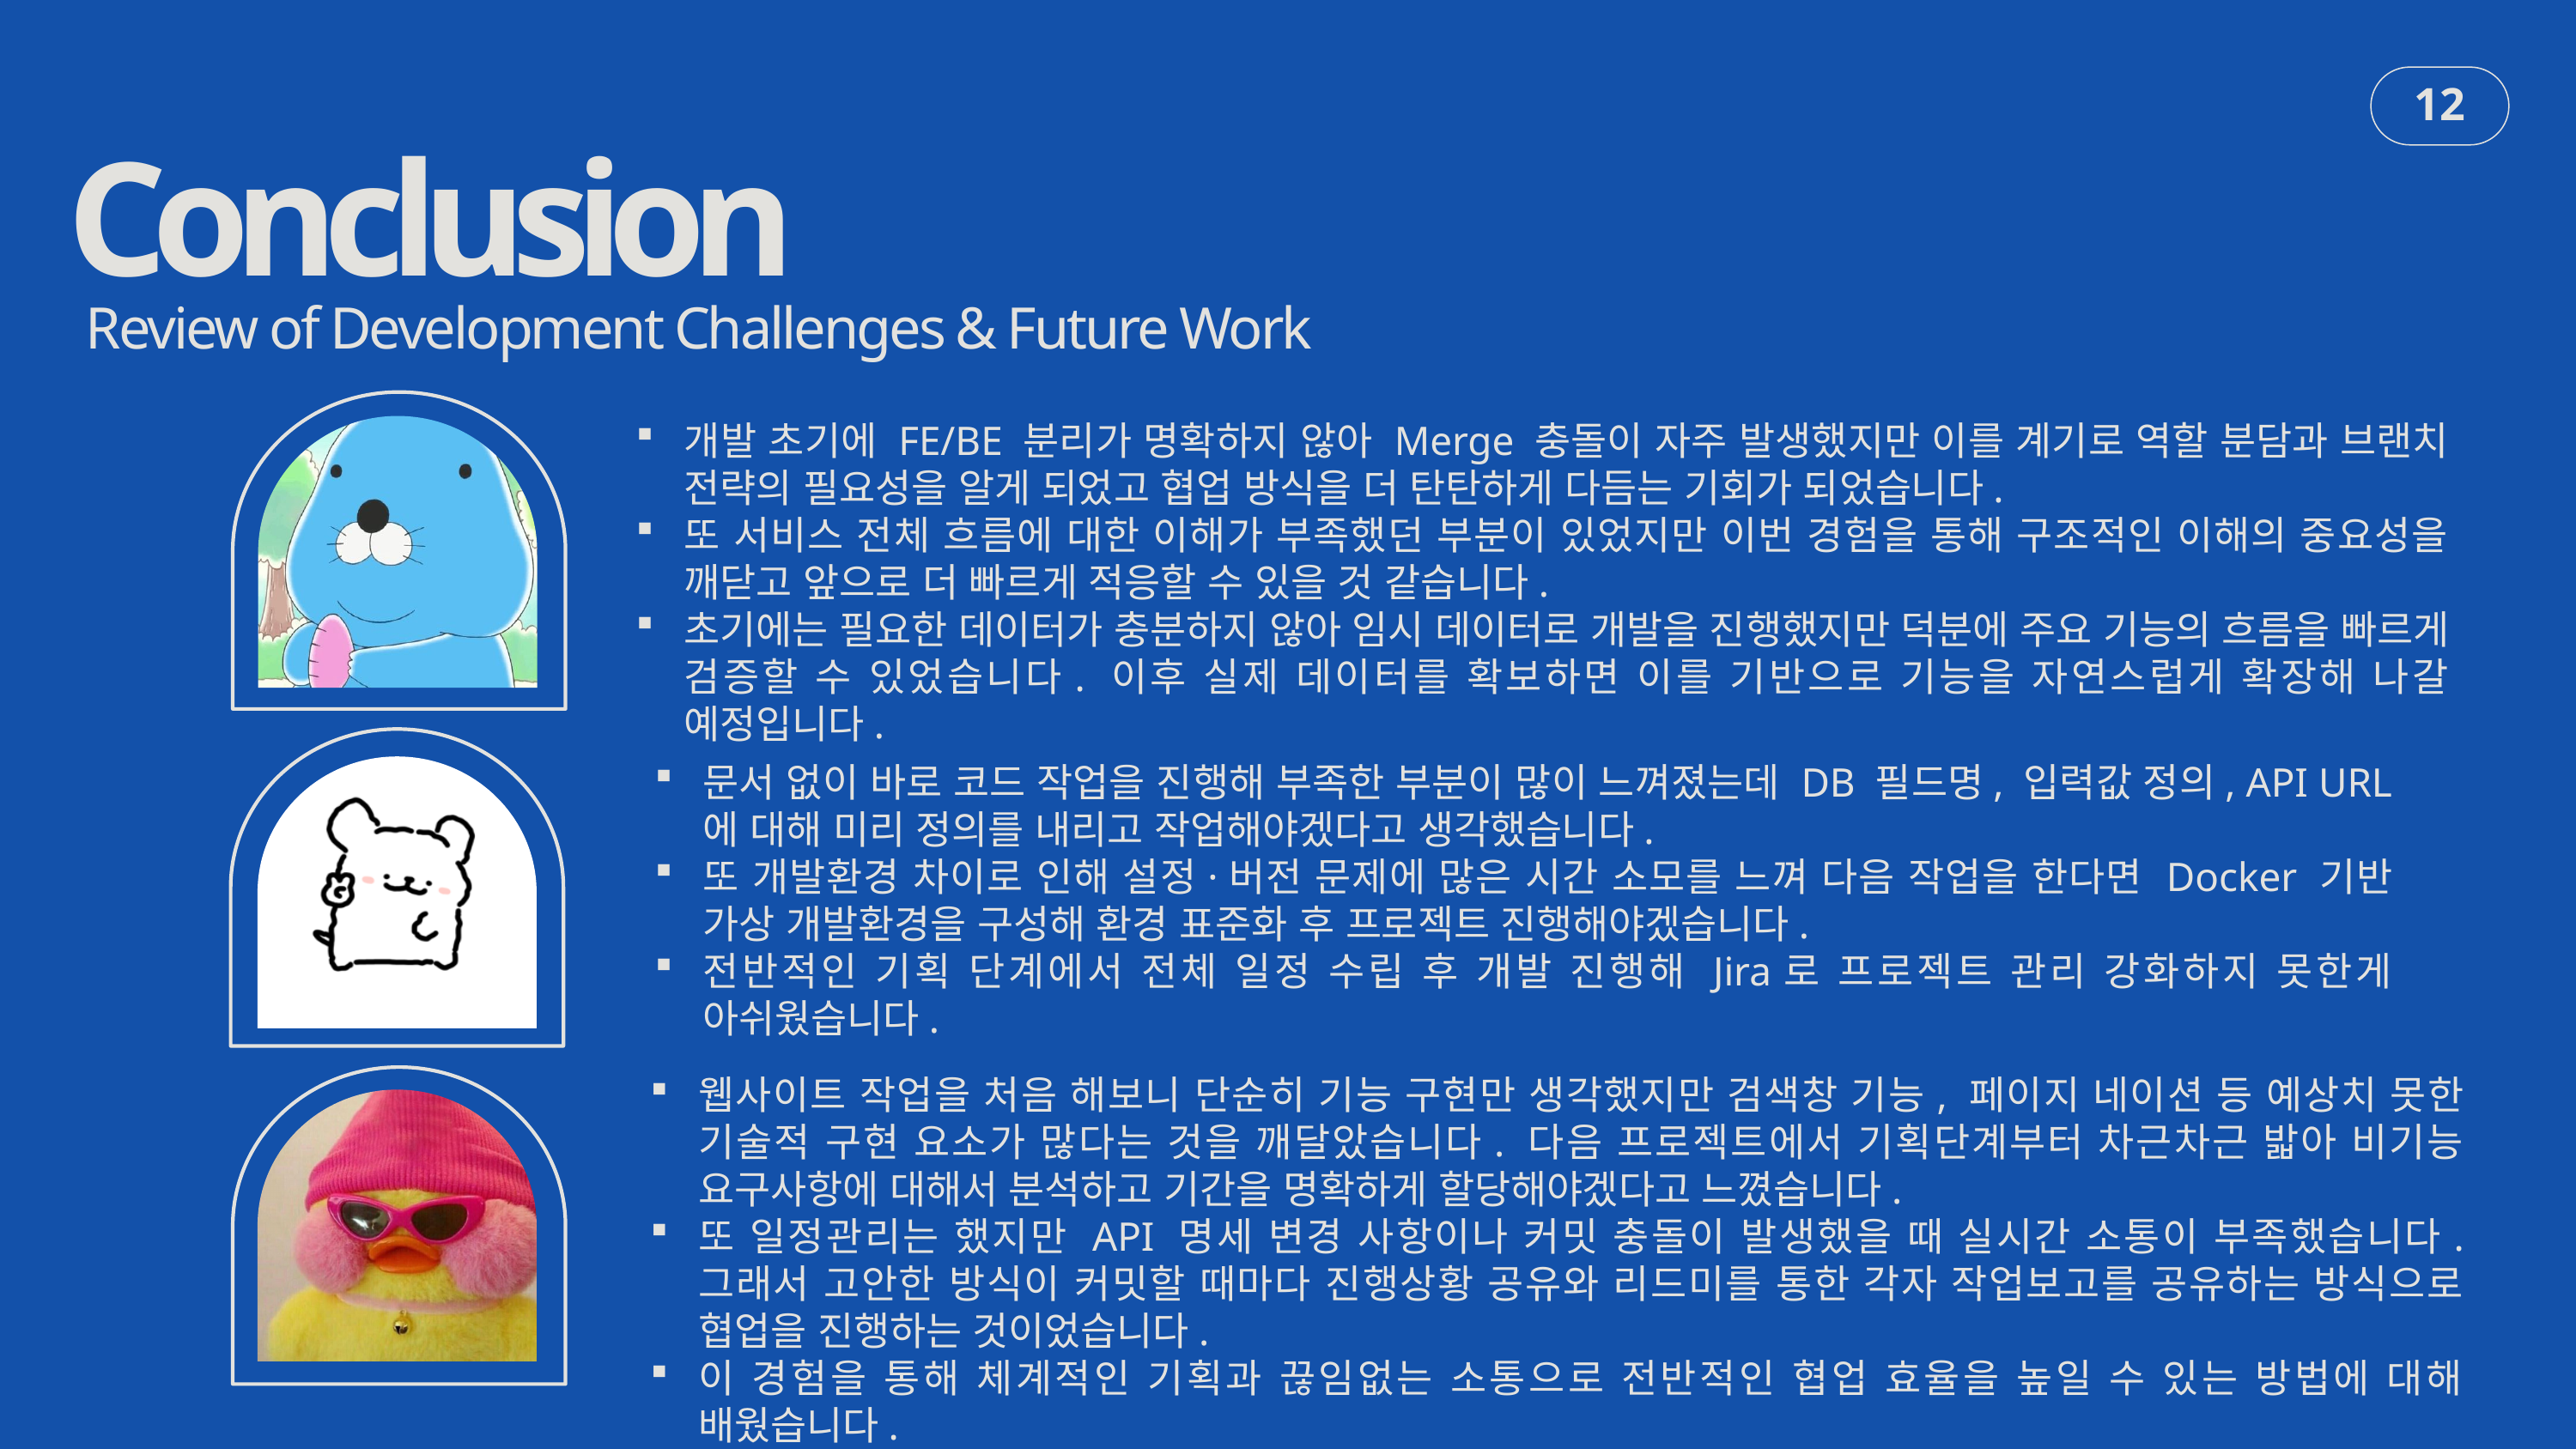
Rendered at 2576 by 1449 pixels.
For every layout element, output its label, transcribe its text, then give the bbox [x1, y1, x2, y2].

text_box Conclusion [67, 39, 2509, 307]
text_box Review of Development Challenges & Future Work [85, 292, 1543, 361]
text_box 문서 없이 바로 코드 작업을 진행해 부족한 부분이 많이 느껴졌는데 DB 필드명, 입력값 정의, API URL 에 대해 미리 정의를 내리고 작업해야겠다고 생각했습니다. 또 개발환경 차이로 인해 설정·버전 문제에 많은 시간 소모를 느껴 다음 작업을 한다면 Docker 기반 가상 개발환경을 구성해 환경 표준화 후 프로젝트 진행해야겠습니다. 전반적인 기획 단계에서 전체 일정 수립 후 개발 진행해 Jira로 프로젝트 관리 강화하지 못한게 아쉬웠습니다. [654, 757, 2393, 1041]
text_box 웹사이트 작업을 처음 해보니 단순히 기능 구현만 생각했지만 검색창 기능, 페이지 네이션 등 예상치 못한 기술적 구현 요소가 많다는 것을 깨달았습니다. 다음 프로젝트에서 기획단계부터 차근차근 밟아 비기능 요구사항에 대해서 분석하고 기간을 명확하게 할당해야겠다고 느꼈습니다. 또 일정관리는 했지만 API 명세 변경 사항이나 커밋 충돌이 발생했을 때 실시간 소통이 부족했습니다. 그래서 고안한 방식이 커밋할 때마다 진행상황 공유와 리드미를 통한 각자 작업보고를 공유하는 방식으로 협업을 진행하는 것이었습니다. 이 경험을 통해 체계적인 기획과 끊임없는 소통으로 전반적인 협업 효율을 높일 수 있는 방법에 대해 배웠습니다. [650, 1070, 2464, 1448]
text_box 개발 초기에 FE/BE 분리가 명확하지 않아 Merge 충돌이 자주 발생했지만 이를 계기로 역할 분담과 브랜치 전략의 필요성을 알게 되었고 협업 방식을 더 탄탄하게 다듬는 기회가 되었습니다. 또 서비스 전체 흐름에 대한 이해가 부족했던 부분이 있었지만 이번 경험을 통해 구조적인 이해의 중요성을 깨닫고 앞으로 더 빠르게 적응할 수 있을 것 같습니다. 초기에는 필요한 데이터가 충분하지 않아 임시 데이터로 개발을 진행했지만 덕분에 주요 기능의 흐름을 빠르게 검증할 수 있었습니다. 이후 실제 데이터를 확보하면 이를 기반으로 기능을 자연스럽게 확장해 나갈 예정입니다. [635, 415, 2451, 747]
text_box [232, 1066, 566, 1385]
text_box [232, 391, 566, 710]
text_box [2400, 36, 2480, 175]
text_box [230, 728, 564, 1046]
